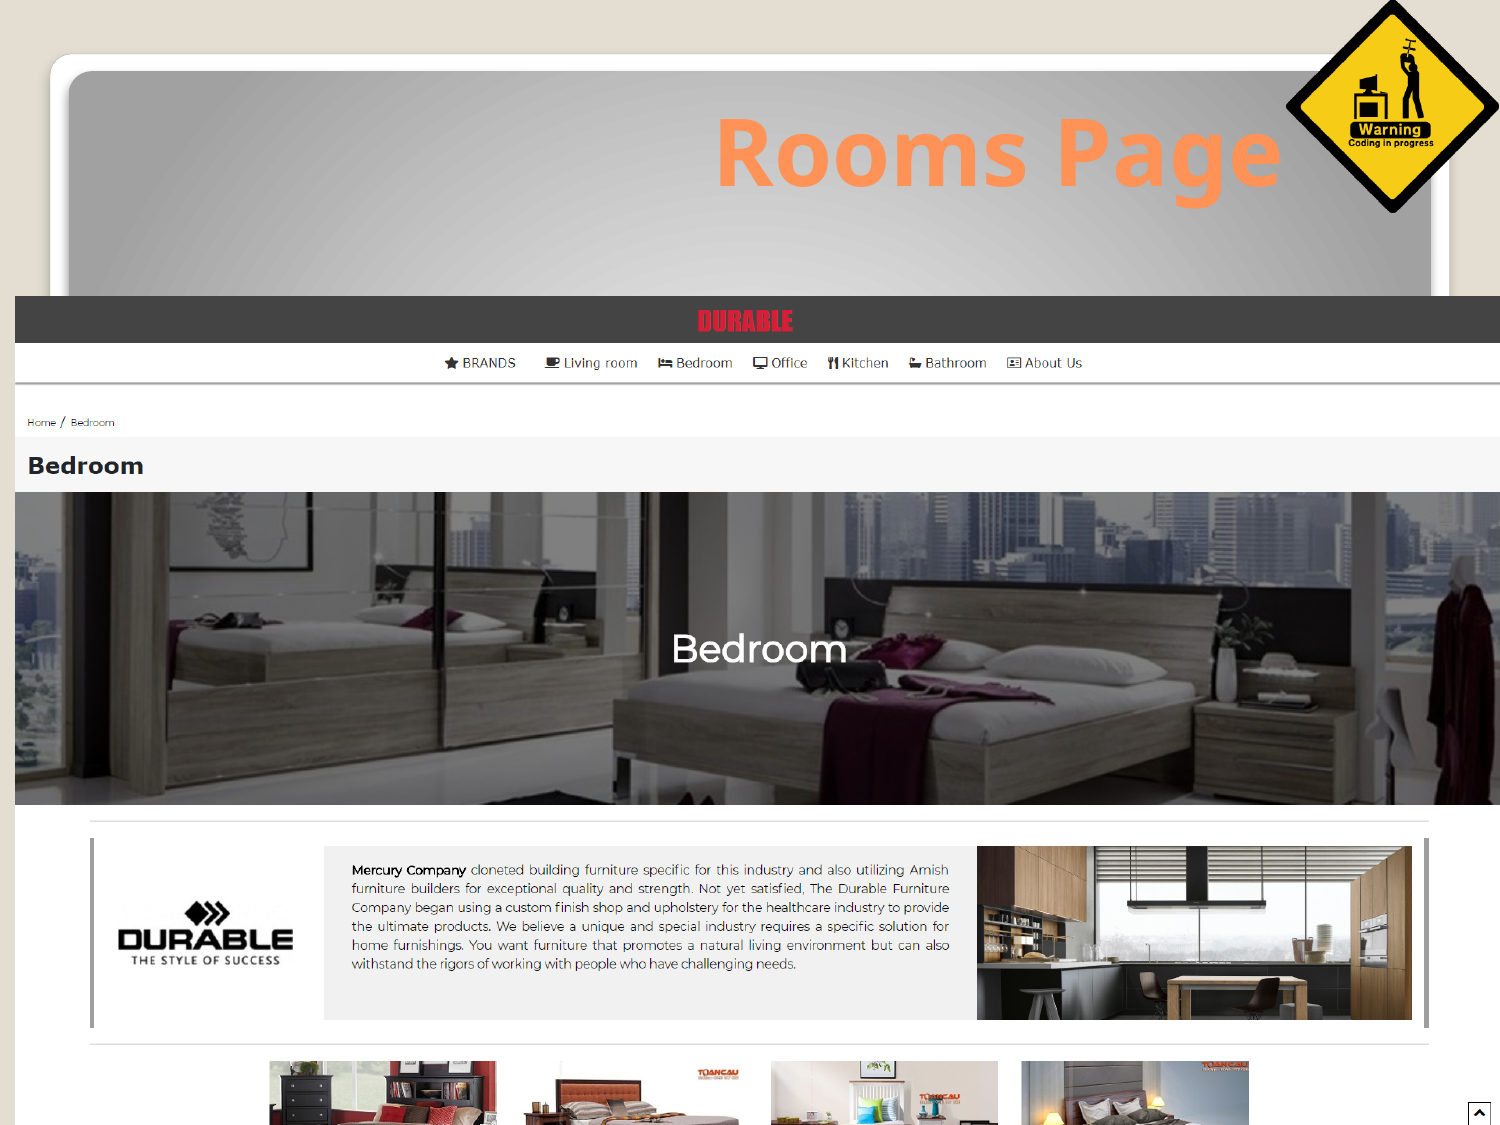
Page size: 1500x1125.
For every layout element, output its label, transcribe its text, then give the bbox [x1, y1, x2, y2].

picture [14, 296, 1500, 1125]
title Rooms Page [16, 75, 1278, 213]
picture [1286, 0, 1500, 213]
